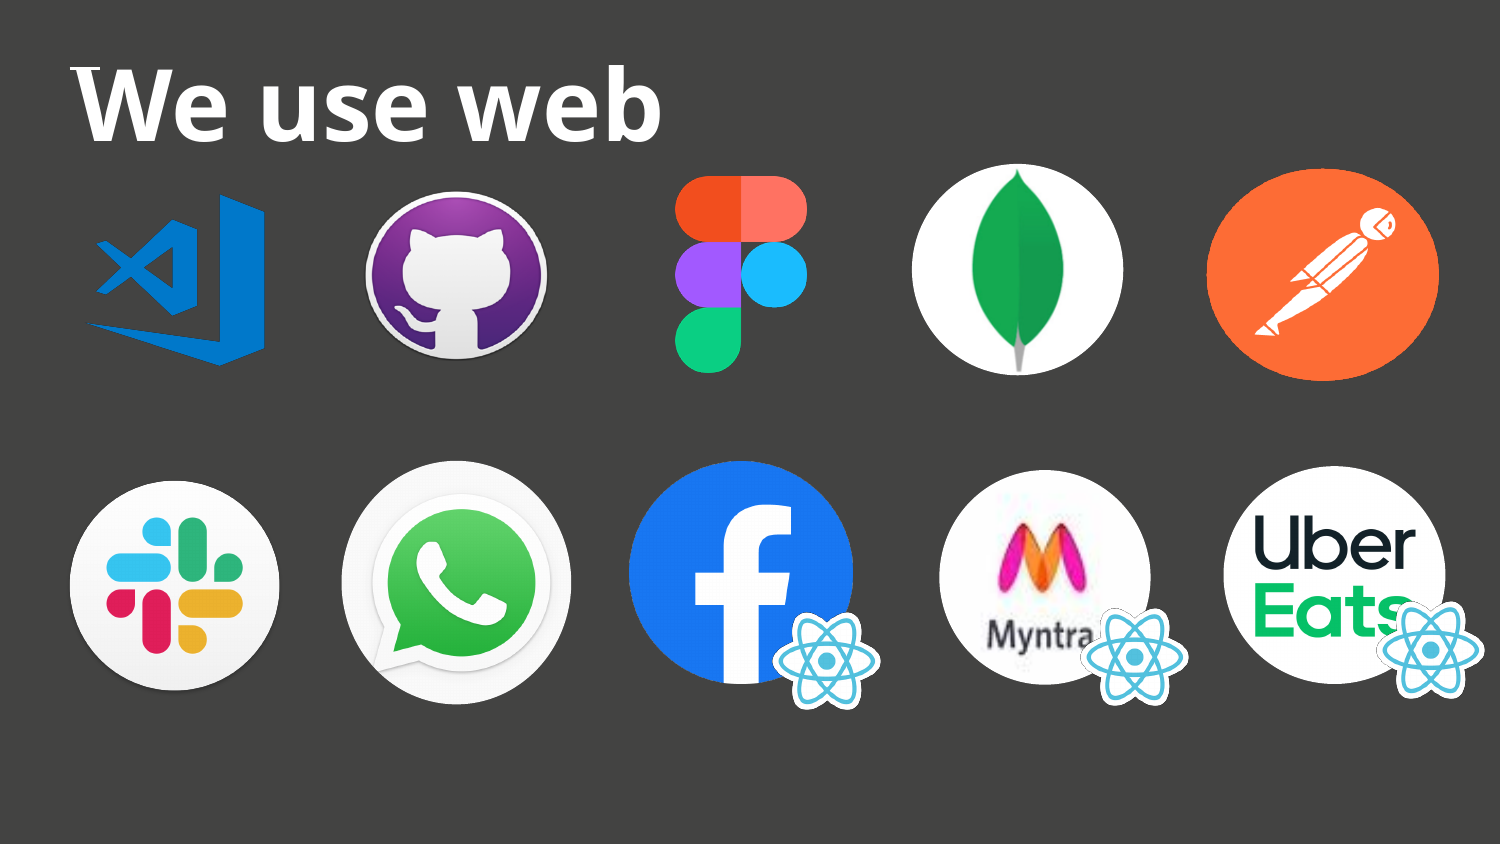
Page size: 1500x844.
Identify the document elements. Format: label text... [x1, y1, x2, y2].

picture [939, 469, 1189, 706]
picture [54, 465, 294, 705]
picture [911, 163, 1124, 376]
picture [1223, 465, 1485, 699]
picture [675, 175, 807, 374]
picture [341, 460, 572, 705]
title We use web [61, 45, 807, 159]
picture [629, 460, 881, 710]
picture [1204, 167, 1440, 382]
picture [84, 194, 265, 367]
picture [363, 188, 550, 362]
